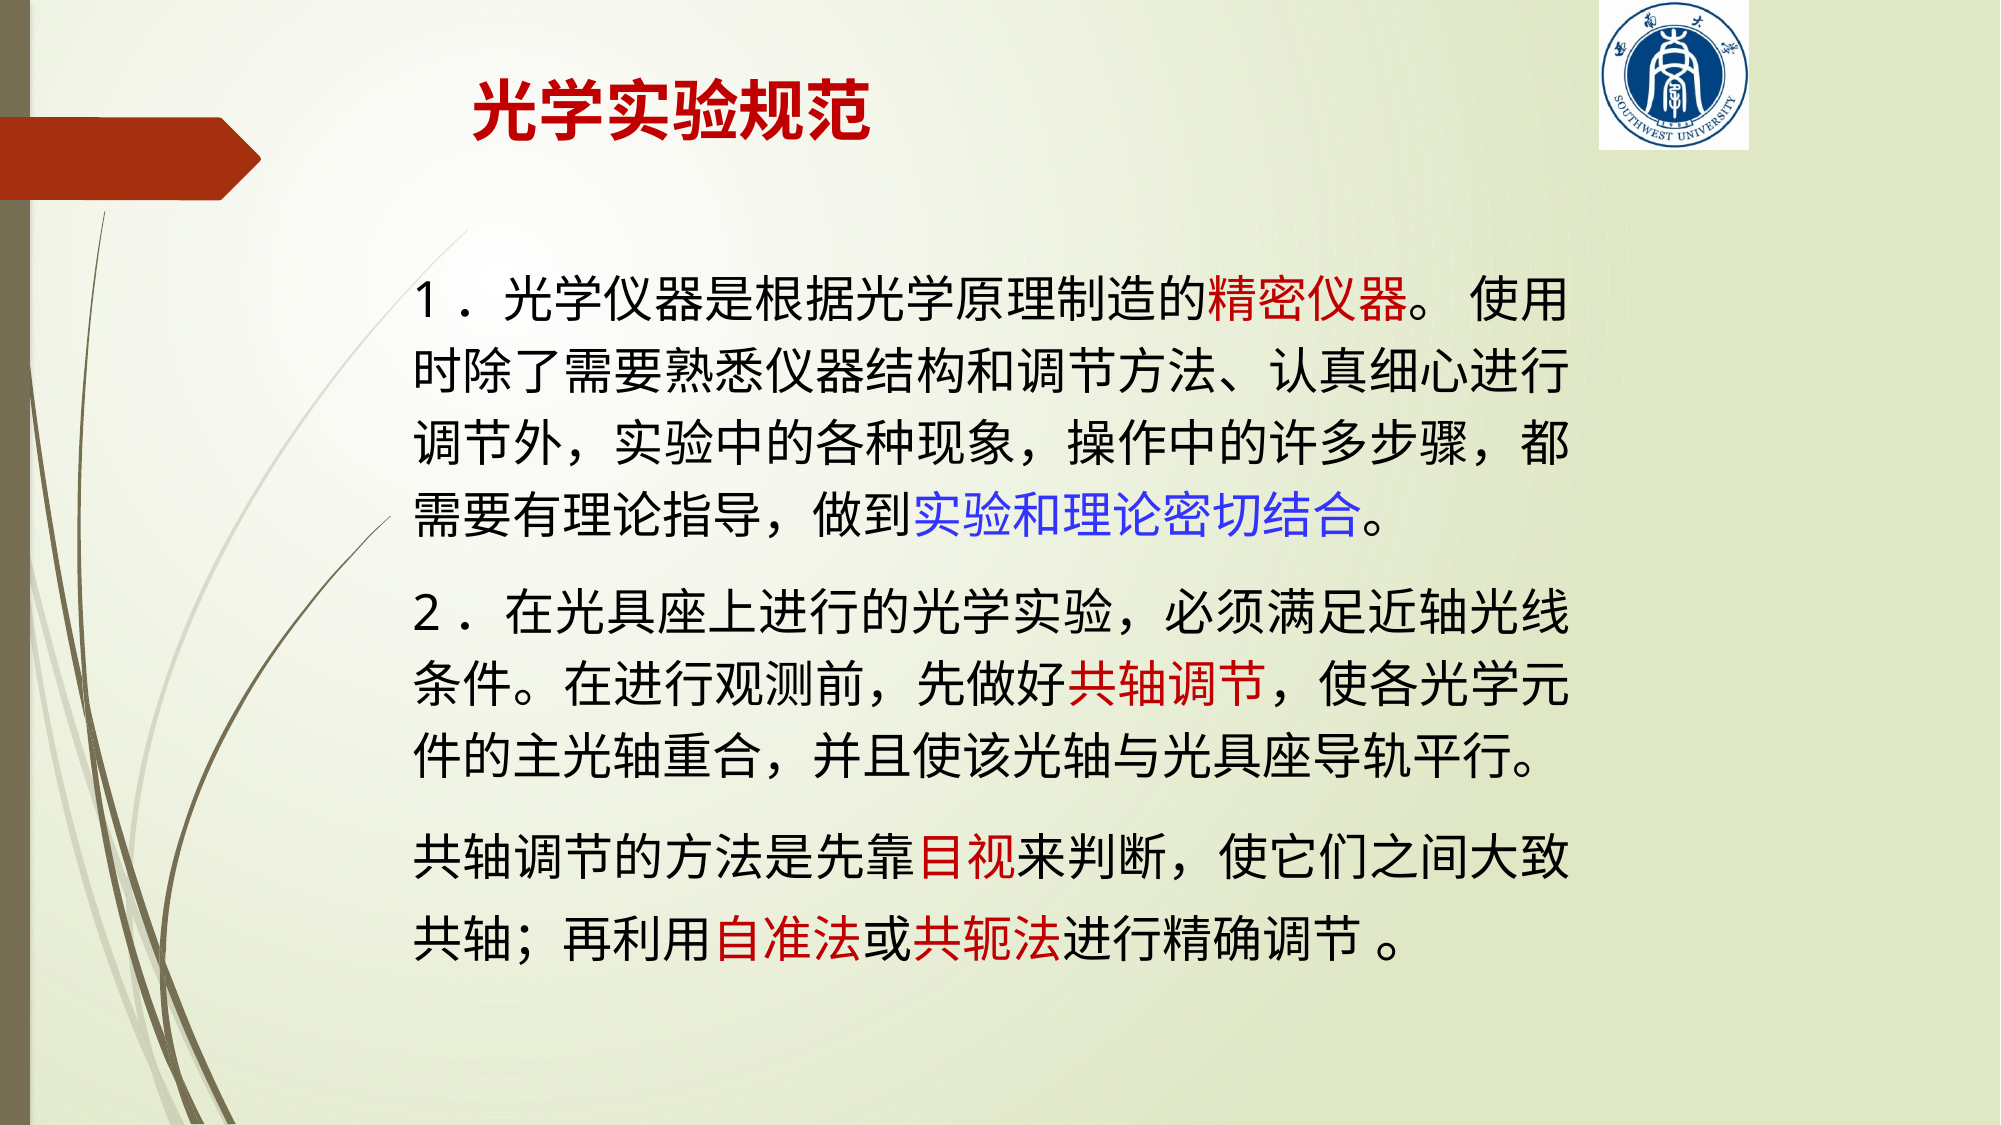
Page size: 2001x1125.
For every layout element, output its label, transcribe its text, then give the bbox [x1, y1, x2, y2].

title 光学实验规范 [456, 53, 1107, 247]
picture [1599, 0, 1750, 151]
text_box 1．光学仪器是根据光学原理制造的精密仪器。 使用时除了需要熟悉仪器结构和调节方法、认真细心进行调节外，实验中的各种现象，操作中的许多步骤，都需要有理论指导，做到实验和理论密切结合。 2．在光具座上进行的光学实验，必须满足近轴光线条件。在进行观测前，先做好共轴调节，使各光学元件的主光轴重合，并且使该光轴与光具座导轨平行。 共轴调节的方法是先靠目视来判断，使它们之间大致共轴；再利用自准法或共轭法进行精确调节 。 [397, 247, 1586, 977]
